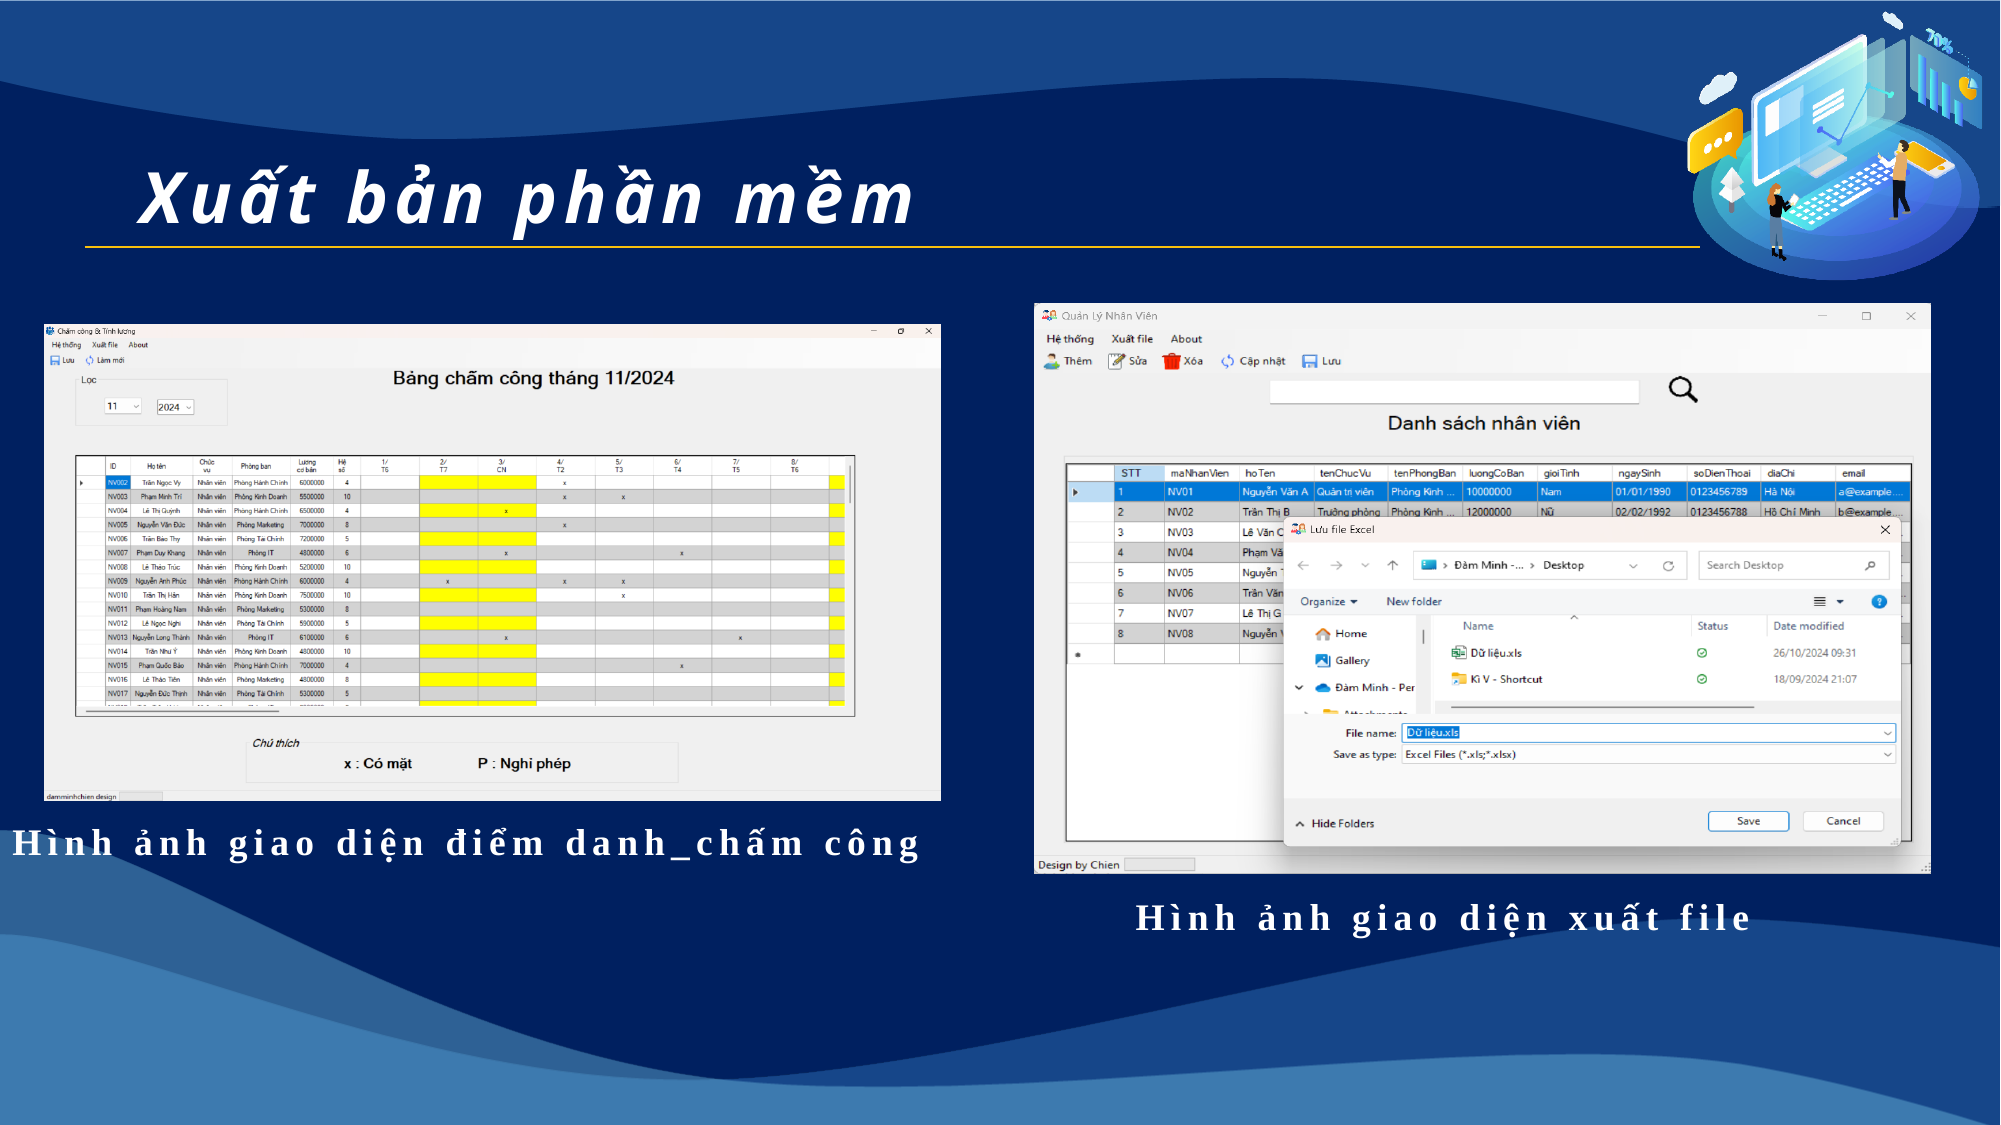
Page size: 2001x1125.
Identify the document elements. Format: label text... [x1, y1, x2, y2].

picture [44, 324, 941, 801]
text_box Xuất bản phần mềm [125, 144, 1437, 237]
text_box Hình ảnh giao diện xuất file [1120, 885, 2000, 977]
text_box Hình ảnh giao diện điểm danh_chấm công [0, 809, 982, 901]
picture [0, 0, 2001, 1125]
